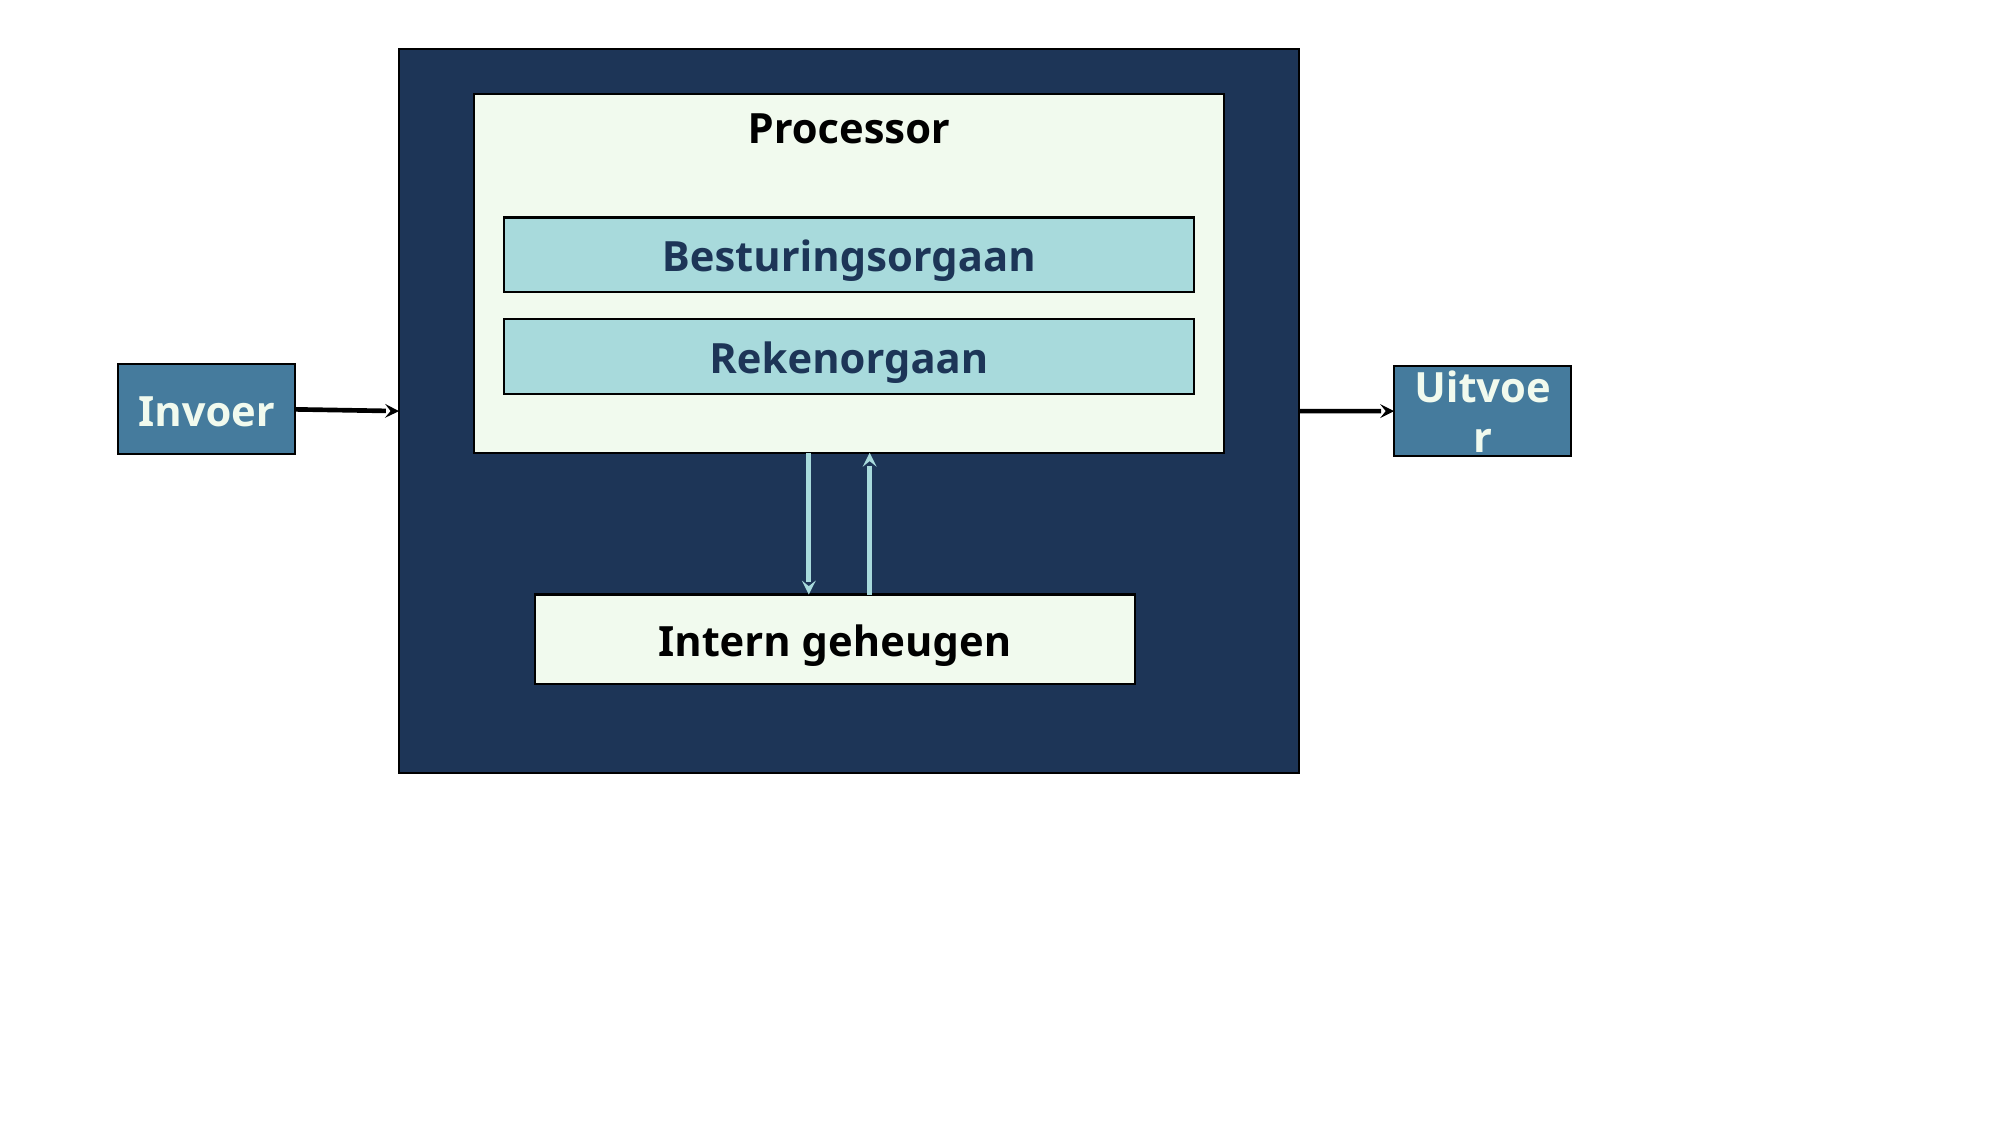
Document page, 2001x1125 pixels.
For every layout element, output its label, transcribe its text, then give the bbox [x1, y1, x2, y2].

text_box Invoer [117, 363, 296, 455]
text_box Besturingsorgaan [503, 216, 1195, 293]
text_box Uitvoer [1393, 365, 1572, 457]
text_box Rekenorgaan [503, 318, 1195, 395]
text_box [398, 48, 1300, 774]
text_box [294, 408, 400, 412]
text_box Processor [473, 93, 1225, 454]
text_box Intern geheugen [534, 593, 1136, 685]
